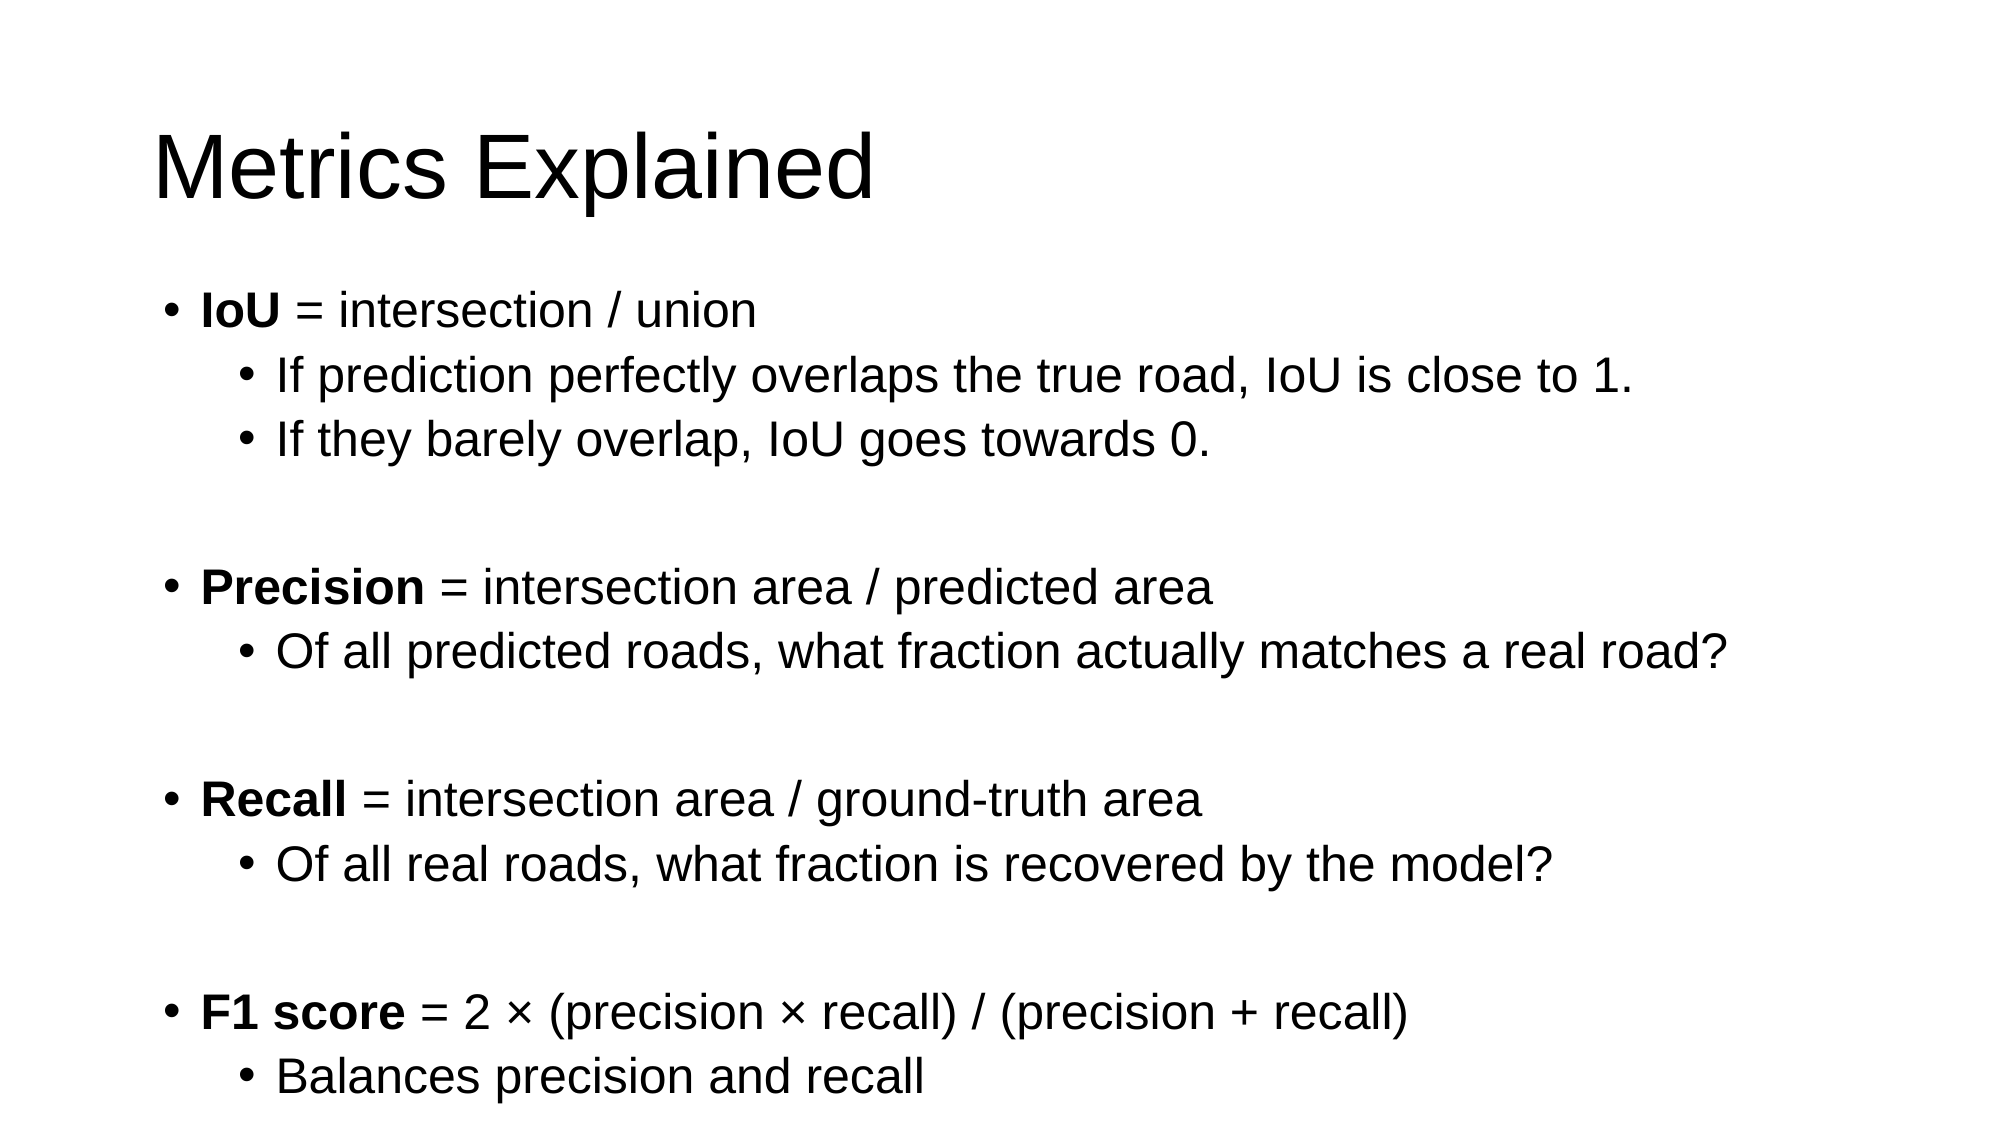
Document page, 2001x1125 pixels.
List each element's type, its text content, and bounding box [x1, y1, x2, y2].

list IoU = intersection / union If prediction perfectly overlaps the true road, IoU is close to 1. If they barely overlap, IoU goes towards 0. Precision = intersection area / predicted area Of all predicted roads, what fraction actually matches a real road? Recall = intersection area / ground-truth area Of all real roads, what fraction is recovered by the model? F1 score = 2 × (precision × recall) / (precision + recall) Balances precision and recall [73, 277, 1799, 1043]
title Metrics Explained [137, 59, 1863, 278]
